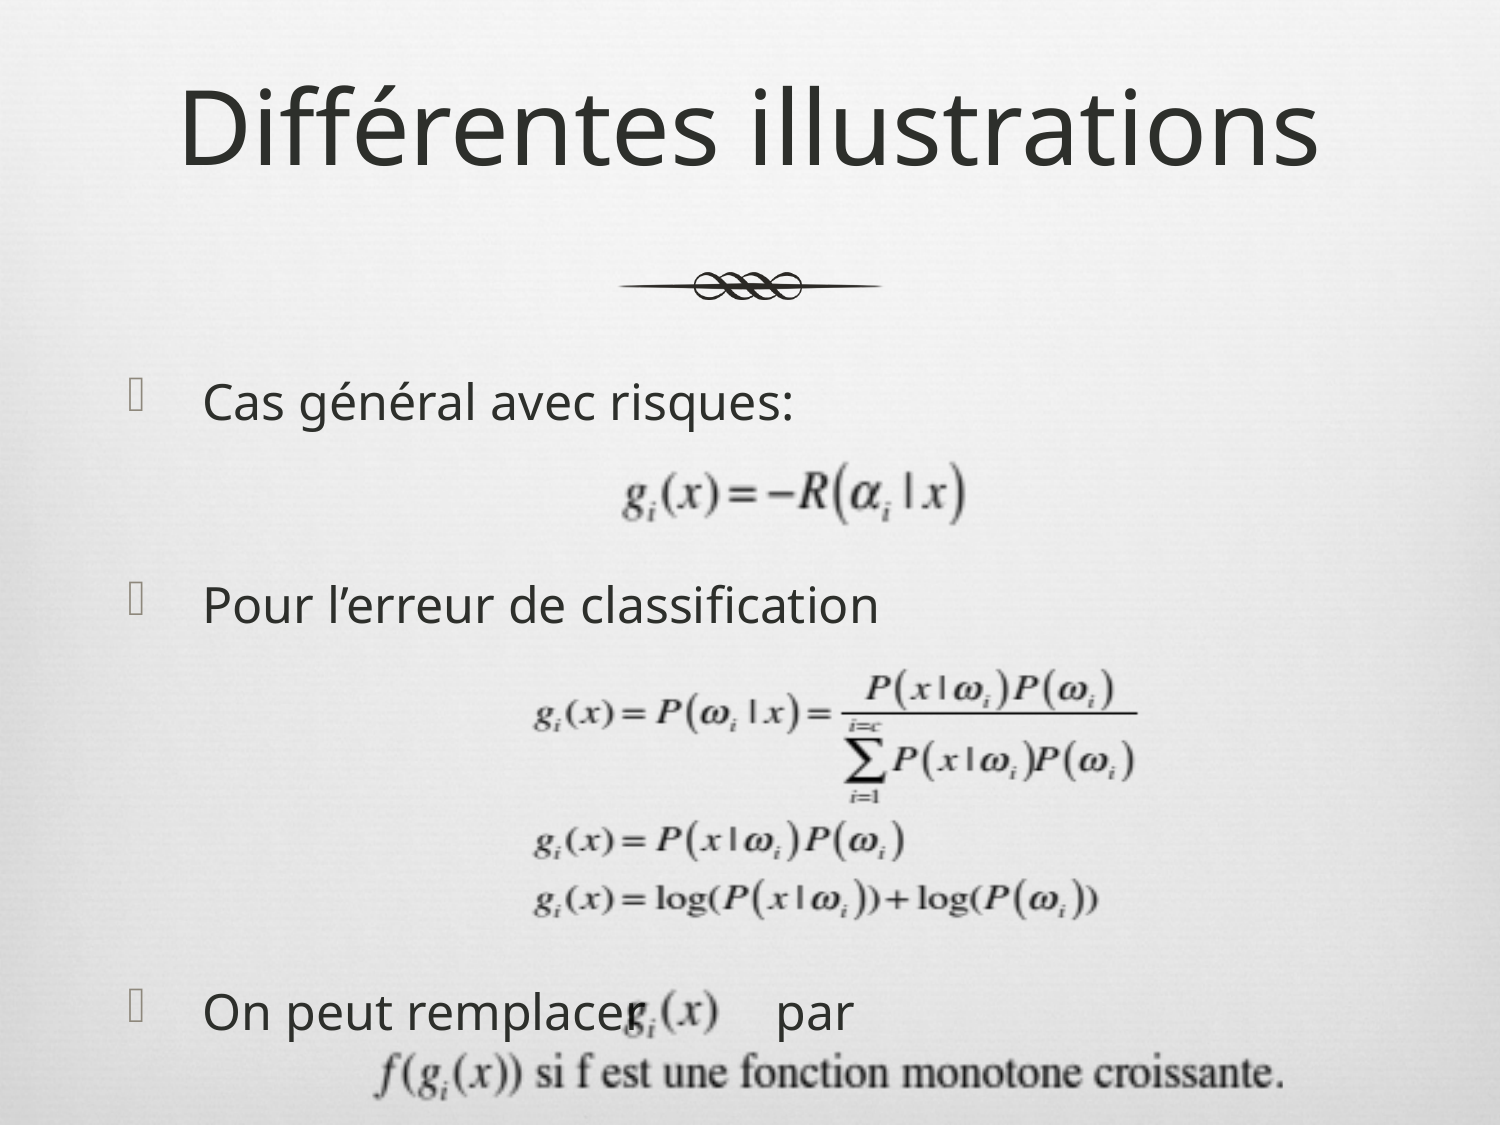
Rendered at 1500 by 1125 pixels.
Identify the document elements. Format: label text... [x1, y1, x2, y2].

list Cas général avec risques: Pour l’erreur de classification On peut remplacer par [112, 362, 1388, 1101]
picture [615, 272, 885, 300]
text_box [527, 661, 1142, 926]
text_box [617, 981, 721, 1042]
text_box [617, 453, 969, 530]
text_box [367, 1043, 1284, 1106]
title Différentes illustrations [112, 11, 1388, 236]
